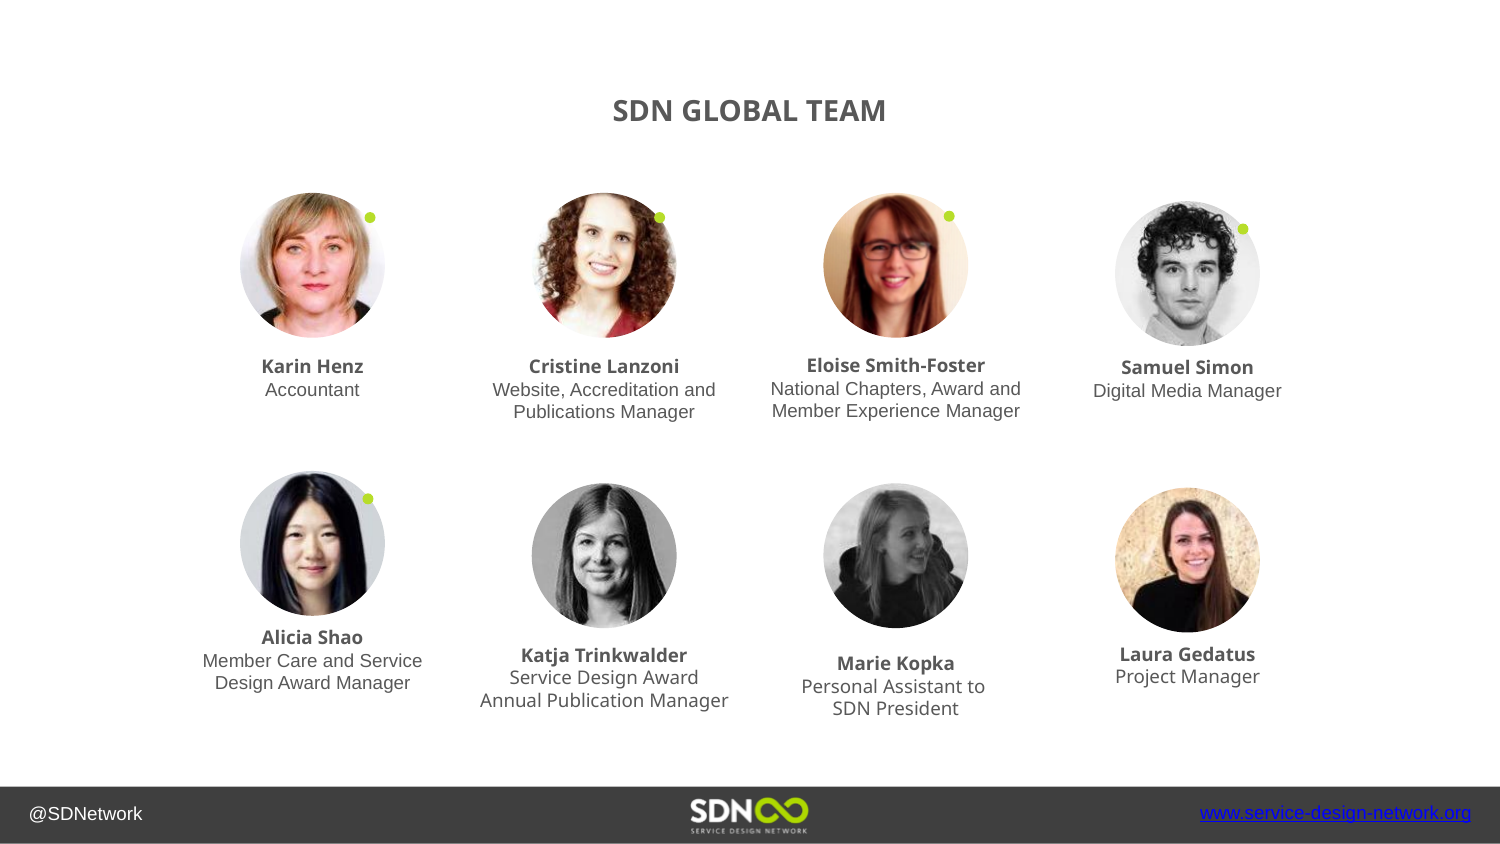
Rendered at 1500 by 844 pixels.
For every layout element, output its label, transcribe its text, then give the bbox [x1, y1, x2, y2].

picture [823, 483, 969, 629]
picture [680, 787, 820, 844]
text_box Karin Henz Accountant [189, 347, 436, 438]
text_box Cristine Lanzoni Website, Accreditation and Publications Manager [481, 347, 727, 432]
picture [1114, 200, 1261, 347]
text_box Eloise Smith-Foster National Chapters, Award and Member Experience Manager [761, 346, 1031, 454]
picture [531, 192, 677, 338]
picture [239, 192, 386, 338]
text_box Marie Kopka Personal Assistant to SDN President [773, 644, 1019, 774]
text_box Katja Trinkwalder Service Design Award Annual Publication Manager [469, 636, 739, 743]
text_box Alicia Shao Member Care and Service Design Award Manager [189, 618, 436, 725]
picture [823, 192, 969, 338]
picture [531, 483, 677, 629]
picture [1114, 487, 1261, 633]
text_box SDN GLOBAL TEAM [450, 78, 1049, 133]
text_box Samuel Simon Digital Media Manager [1064, 348, 1311, 439]
picture [239, 470, 386, 617]
text_box Laura Gedatus Project Manager [1064, 634, 1311, 742]
